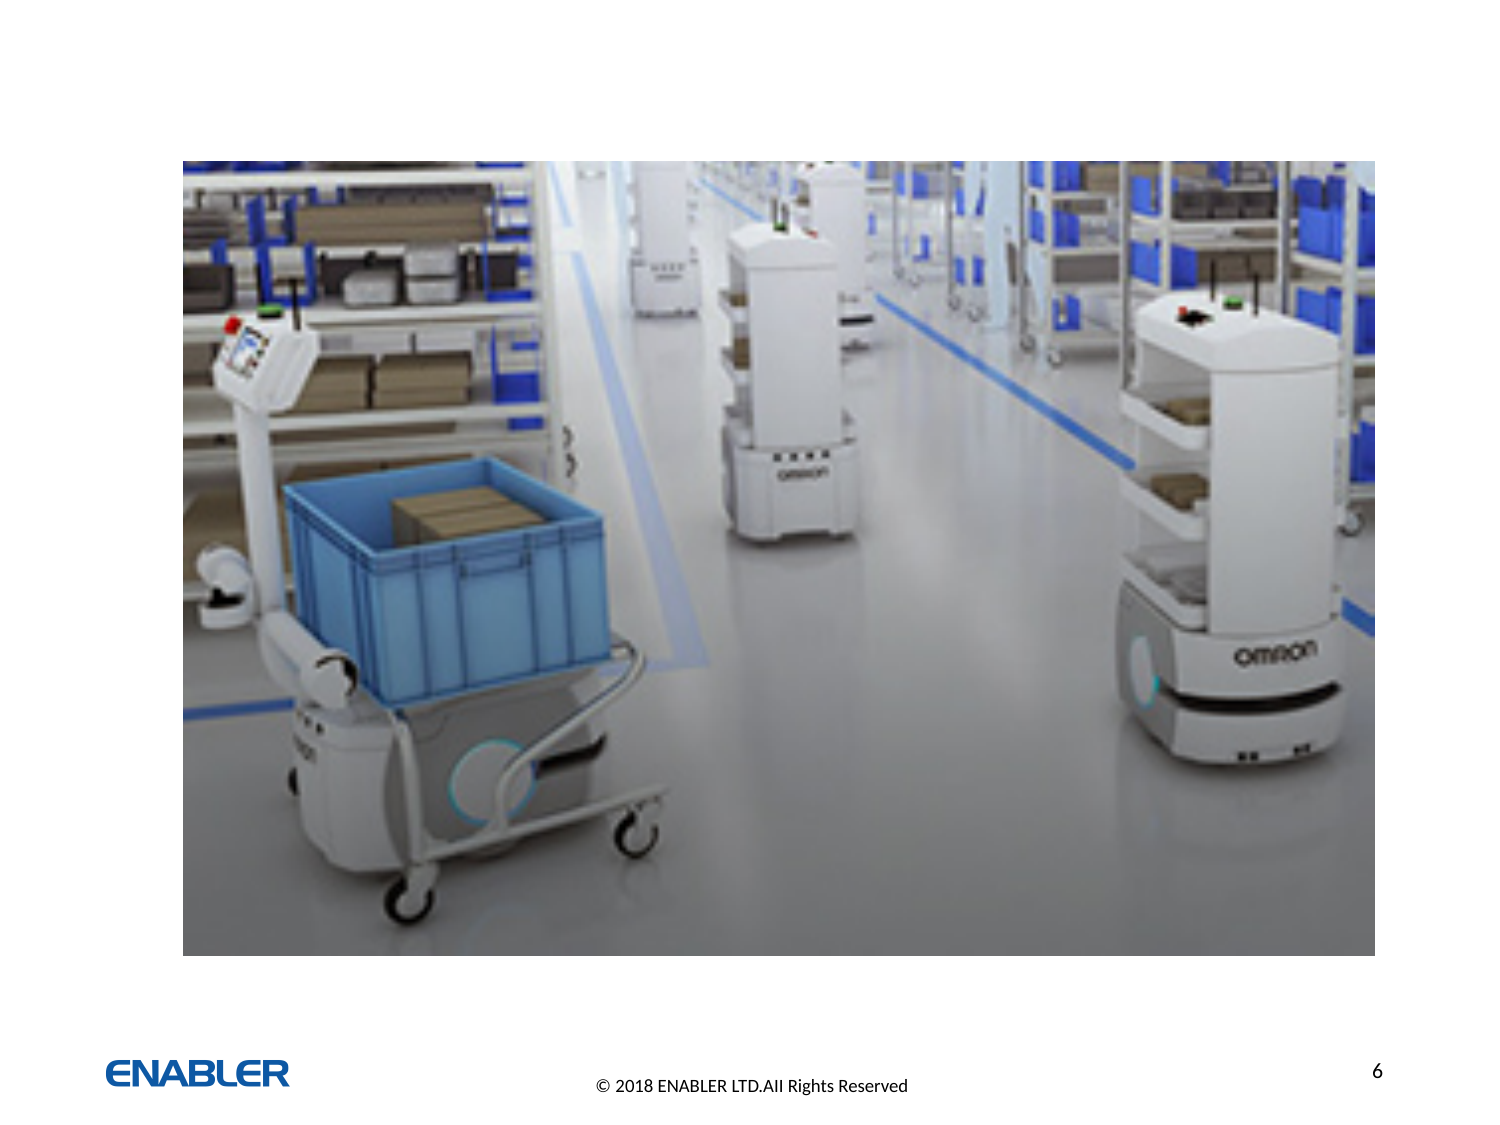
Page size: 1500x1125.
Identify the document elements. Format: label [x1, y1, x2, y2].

picture [183, 161, 1375, 956]
picture [93, 1038, 304, 1110]
